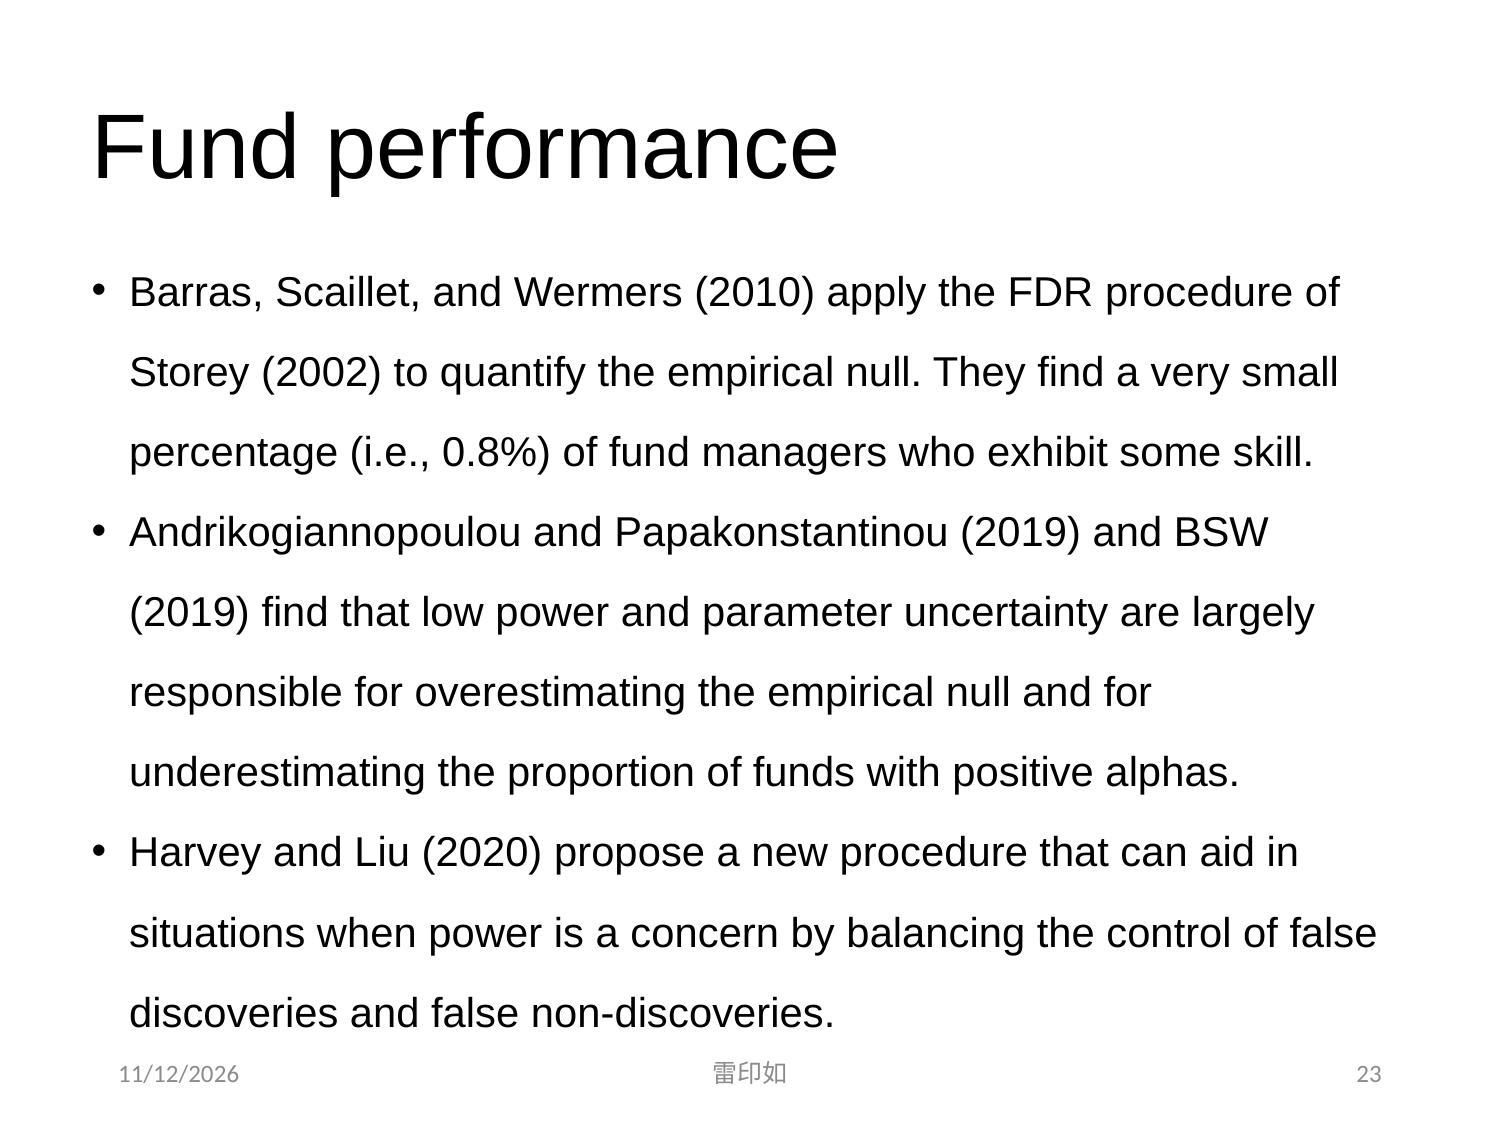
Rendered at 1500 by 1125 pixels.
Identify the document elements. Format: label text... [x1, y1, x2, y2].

title Fund performance [76, 39, 1424, 258]
list Barras, Scaillet, and Wermers (2010) apply the FDR procedure of Storey (2002) to quantify the empirical null. They find a very small percentage (i.e., 0.8%) of fund managers who exhibit some skill. Andrikogiannopoulou and Papakonstantinou (2019) and BSW (2019) find that low power and parameter uncertainty are largely responsible for overestimating the empirical null and for underestimating the proportion of funds with positive alphas. Harvey and Liu (2020) propose a new procedure that can aid in situations when power is a concern by balancing the control of false discoveries and false non-discoveries. [76, 227, 1397, 1103]
